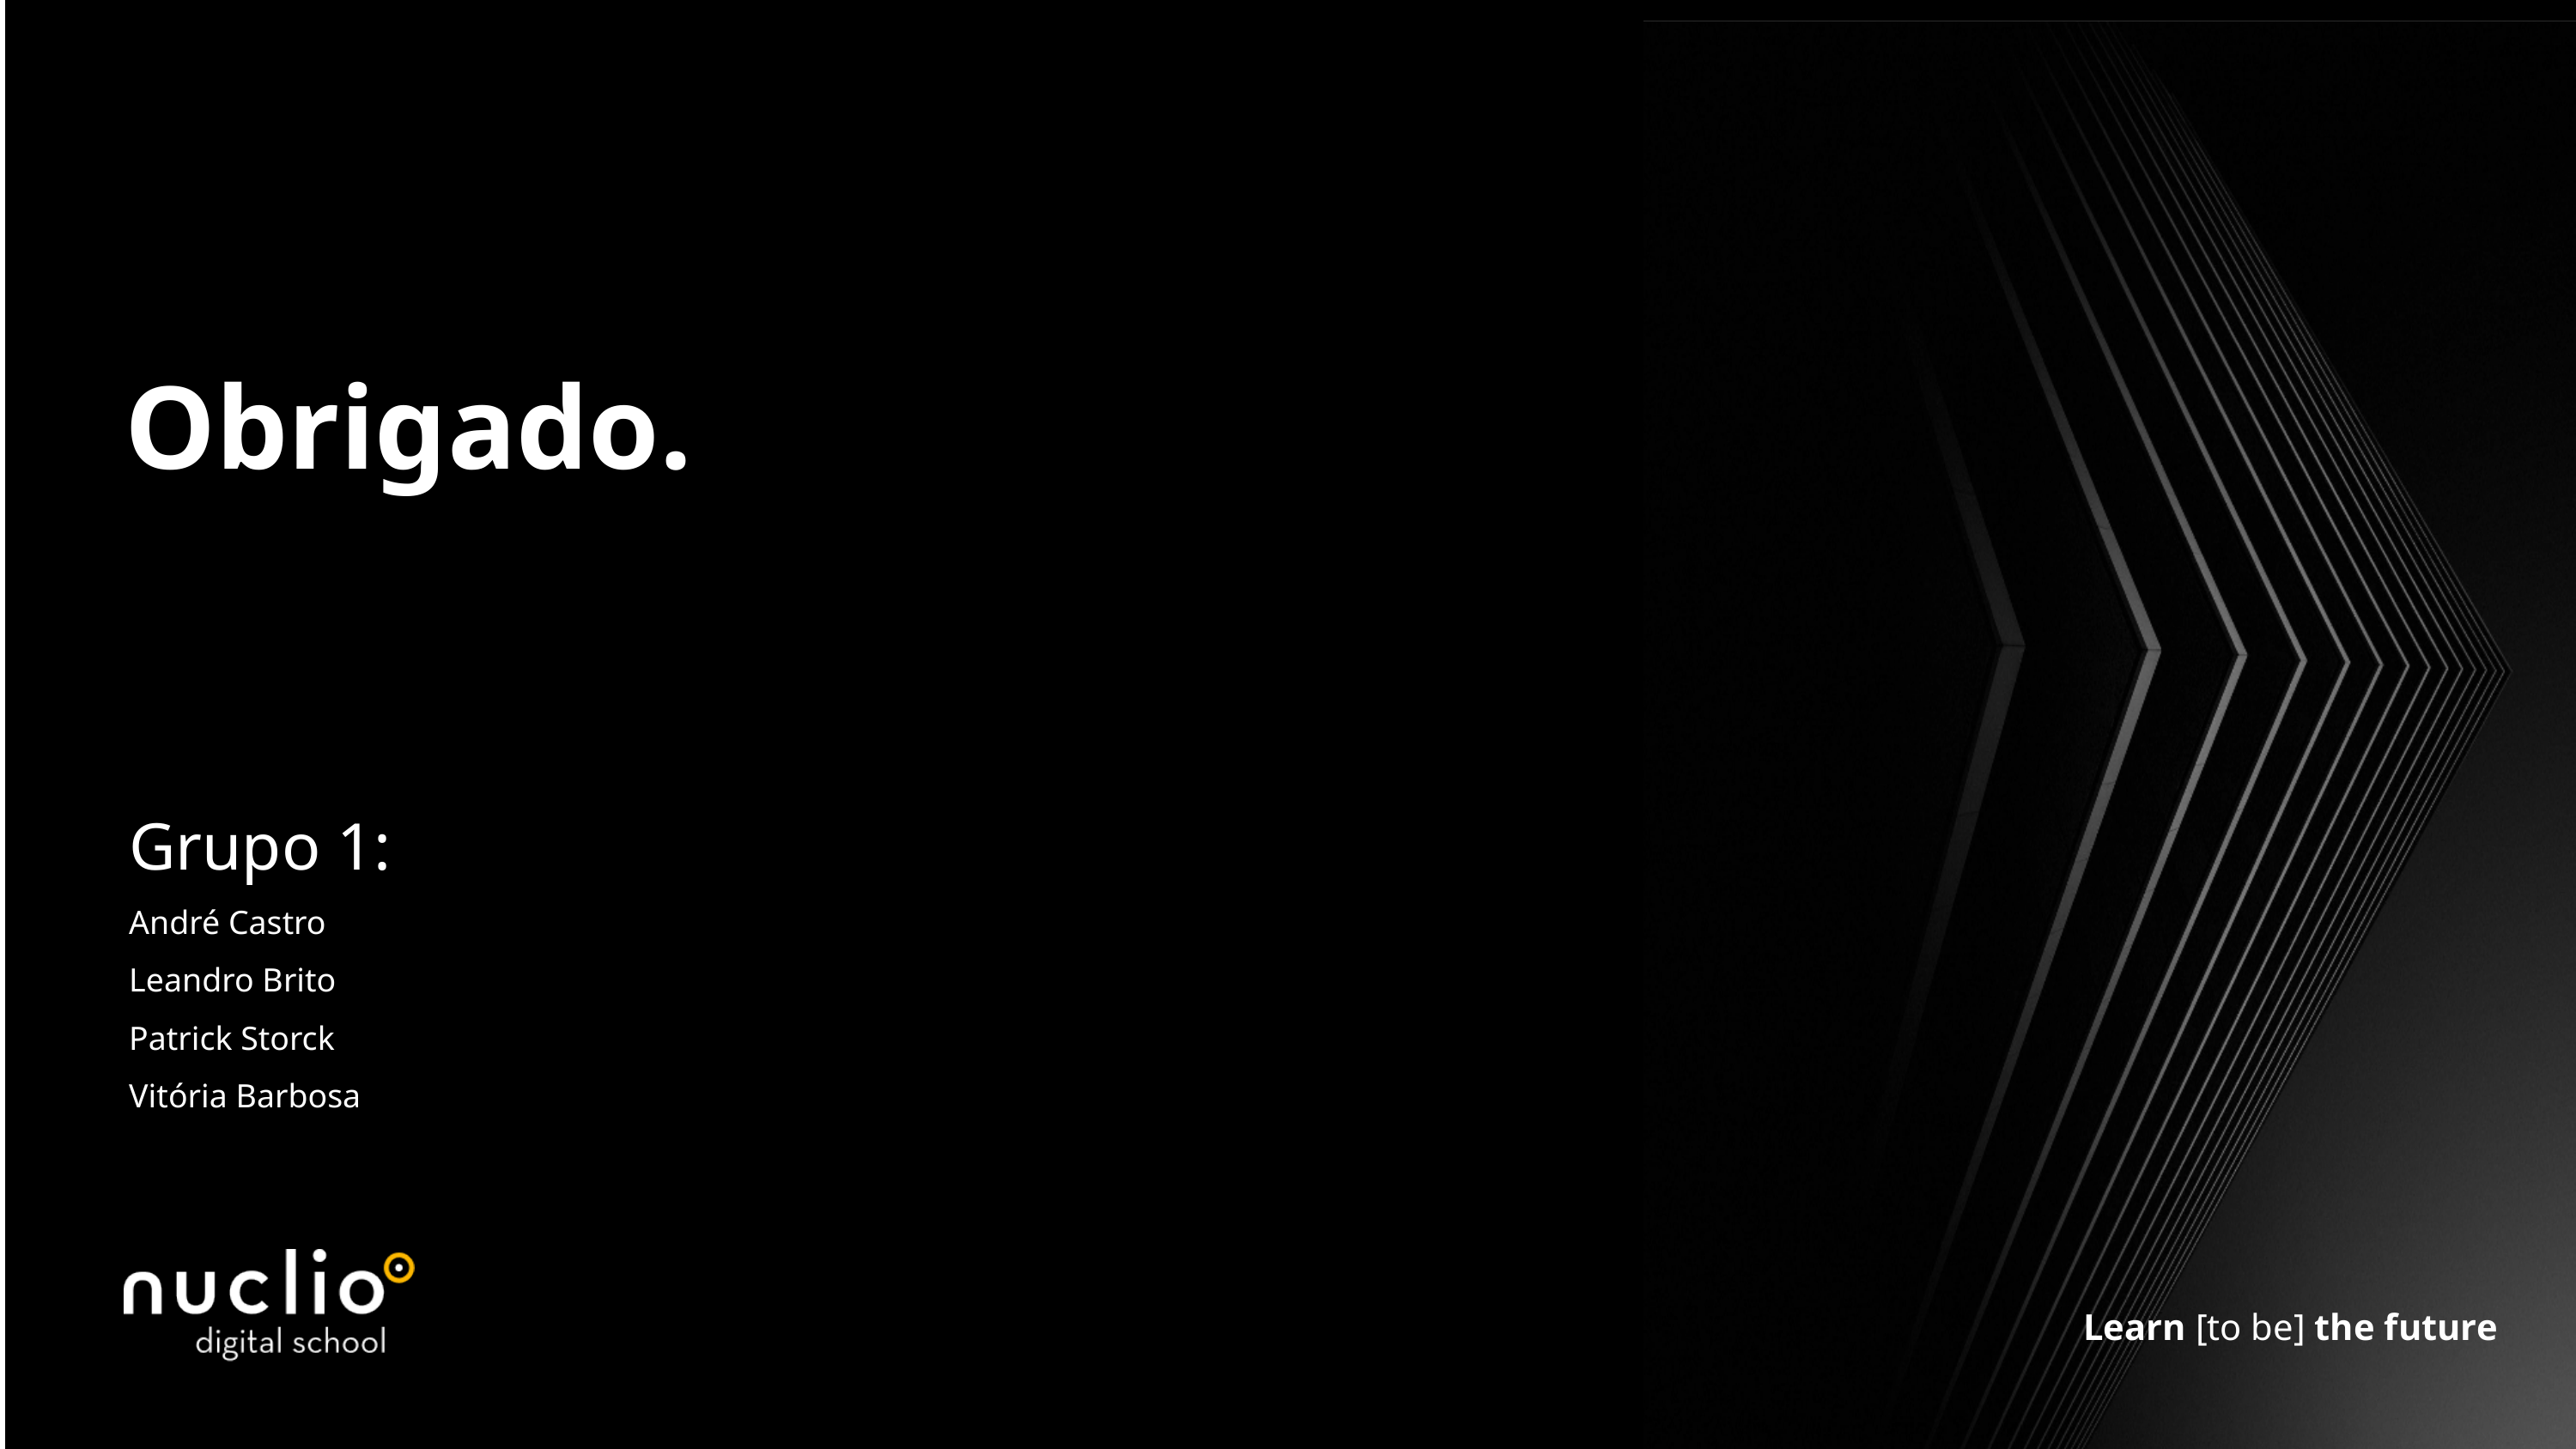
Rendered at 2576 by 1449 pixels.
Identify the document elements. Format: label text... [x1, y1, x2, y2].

picture [1390, 273, 2576, 1206]
text_box Learn [to be] the future [1773, 1292, 2511, 1361]
text_box Obrigado. [100, 330, 1386, 518]
text_box Grupo 1: André Castro Leandro Brito Patrick Storck Vitória Barbosa [104, 742, 1276, 1140]
text_box [5, 0, 2576, 1449]
picture [124, 1249, 416, 1361]
